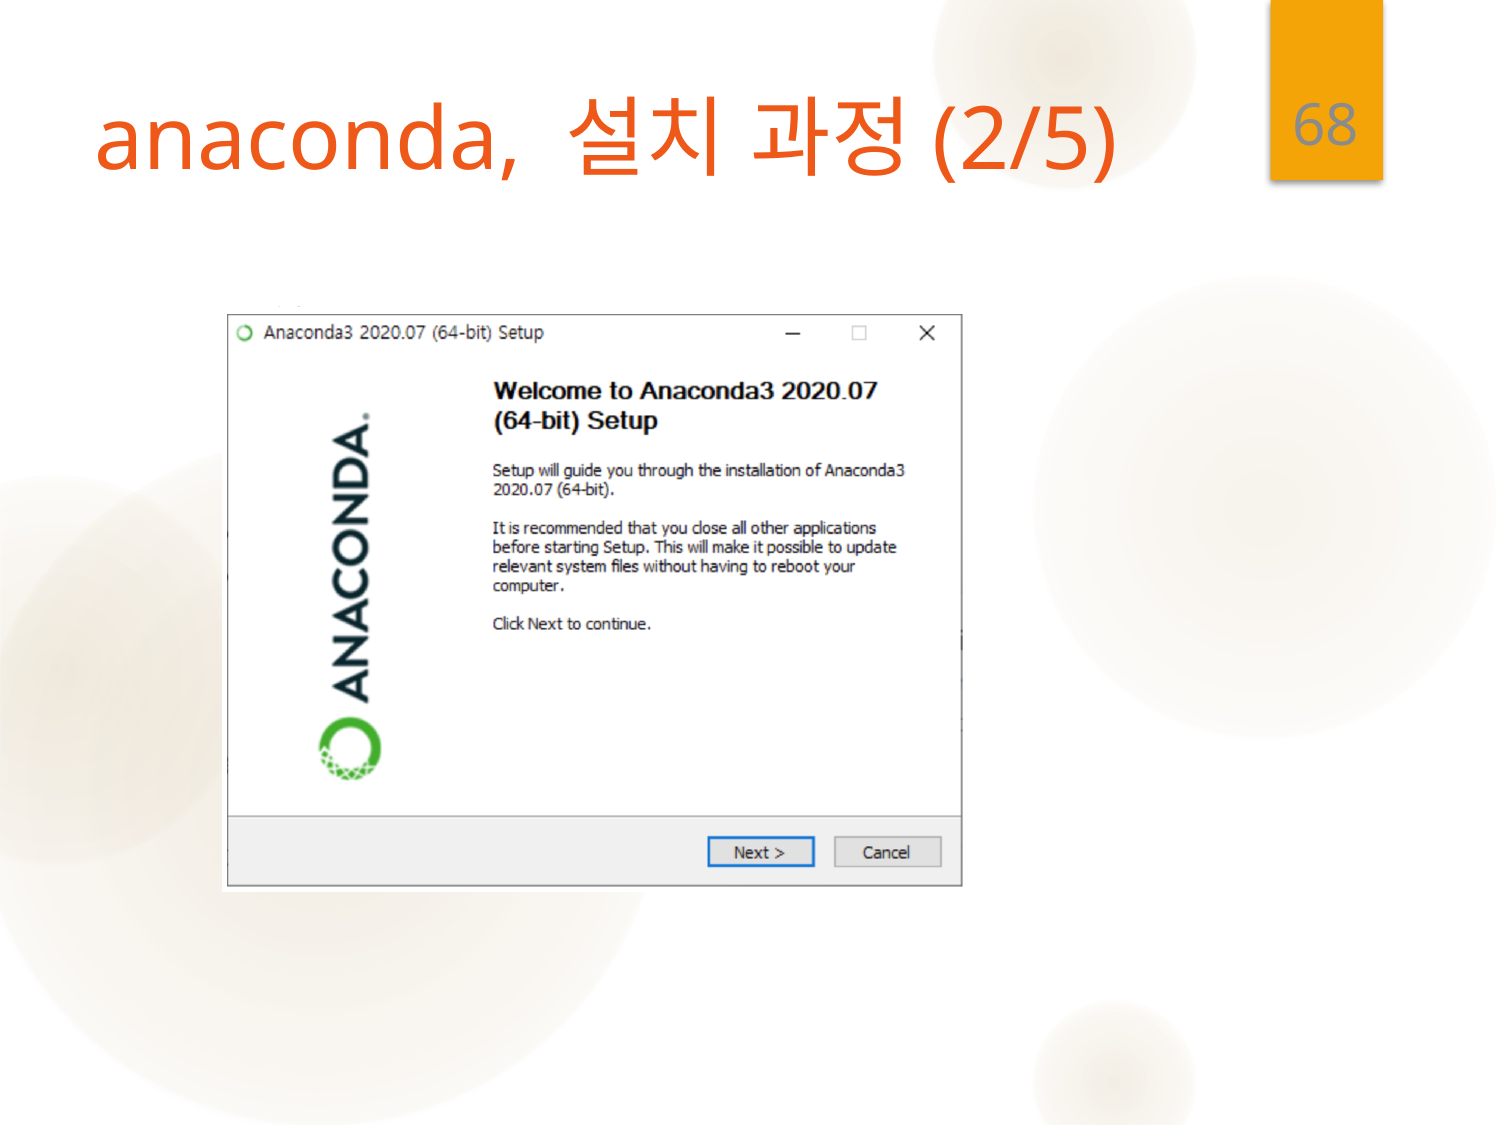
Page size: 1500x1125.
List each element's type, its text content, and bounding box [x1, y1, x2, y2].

slide_number 68 [1273, 48, 1378, 175]
title anaconda, 설치 과정(2/5) [79, 74, 1237, 304]
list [222, 306, 966, 892]
